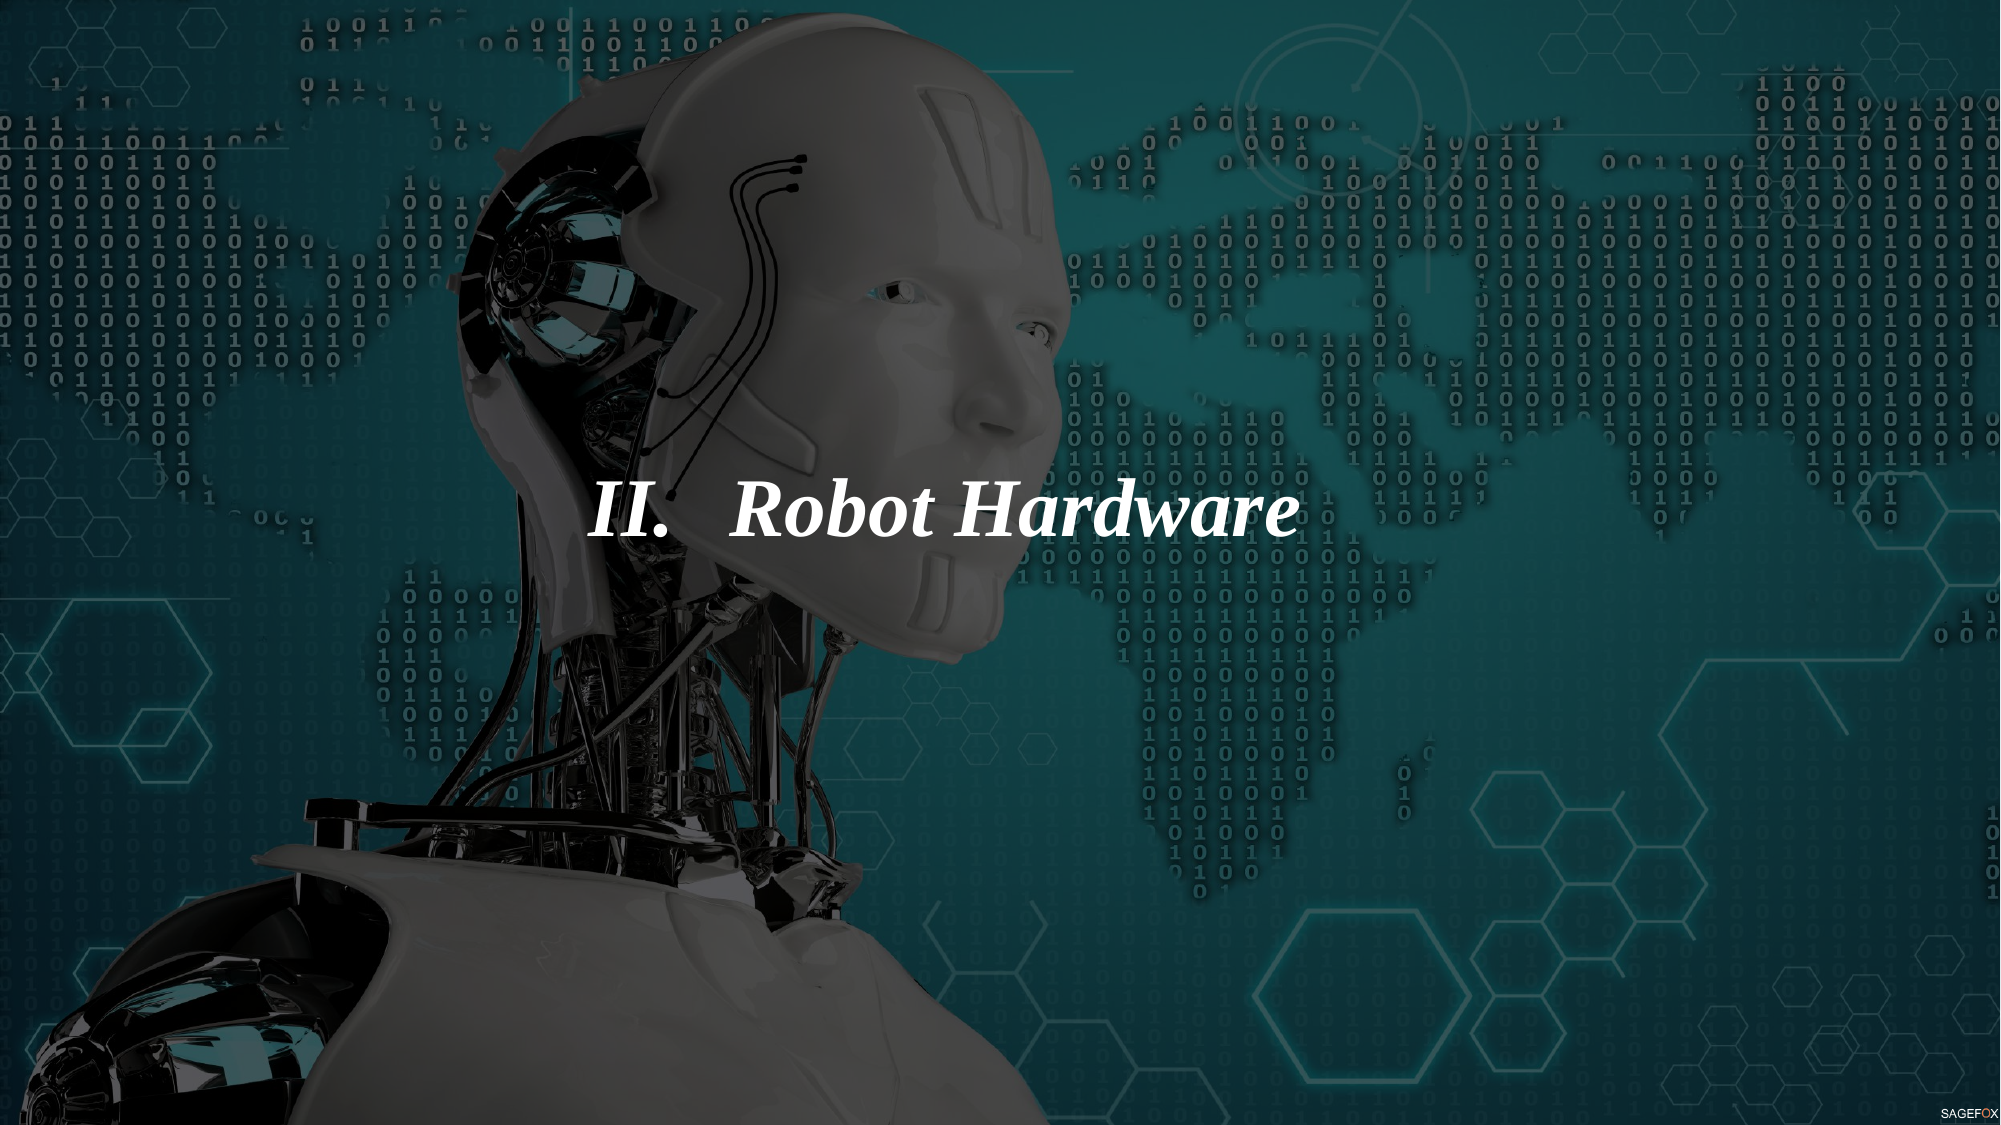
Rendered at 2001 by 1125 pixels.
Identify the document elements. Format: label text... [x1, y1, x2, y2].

picture [0, 0, 2001, 1125]
text_box Robot Hardware [307, 478, 1583, 563]
